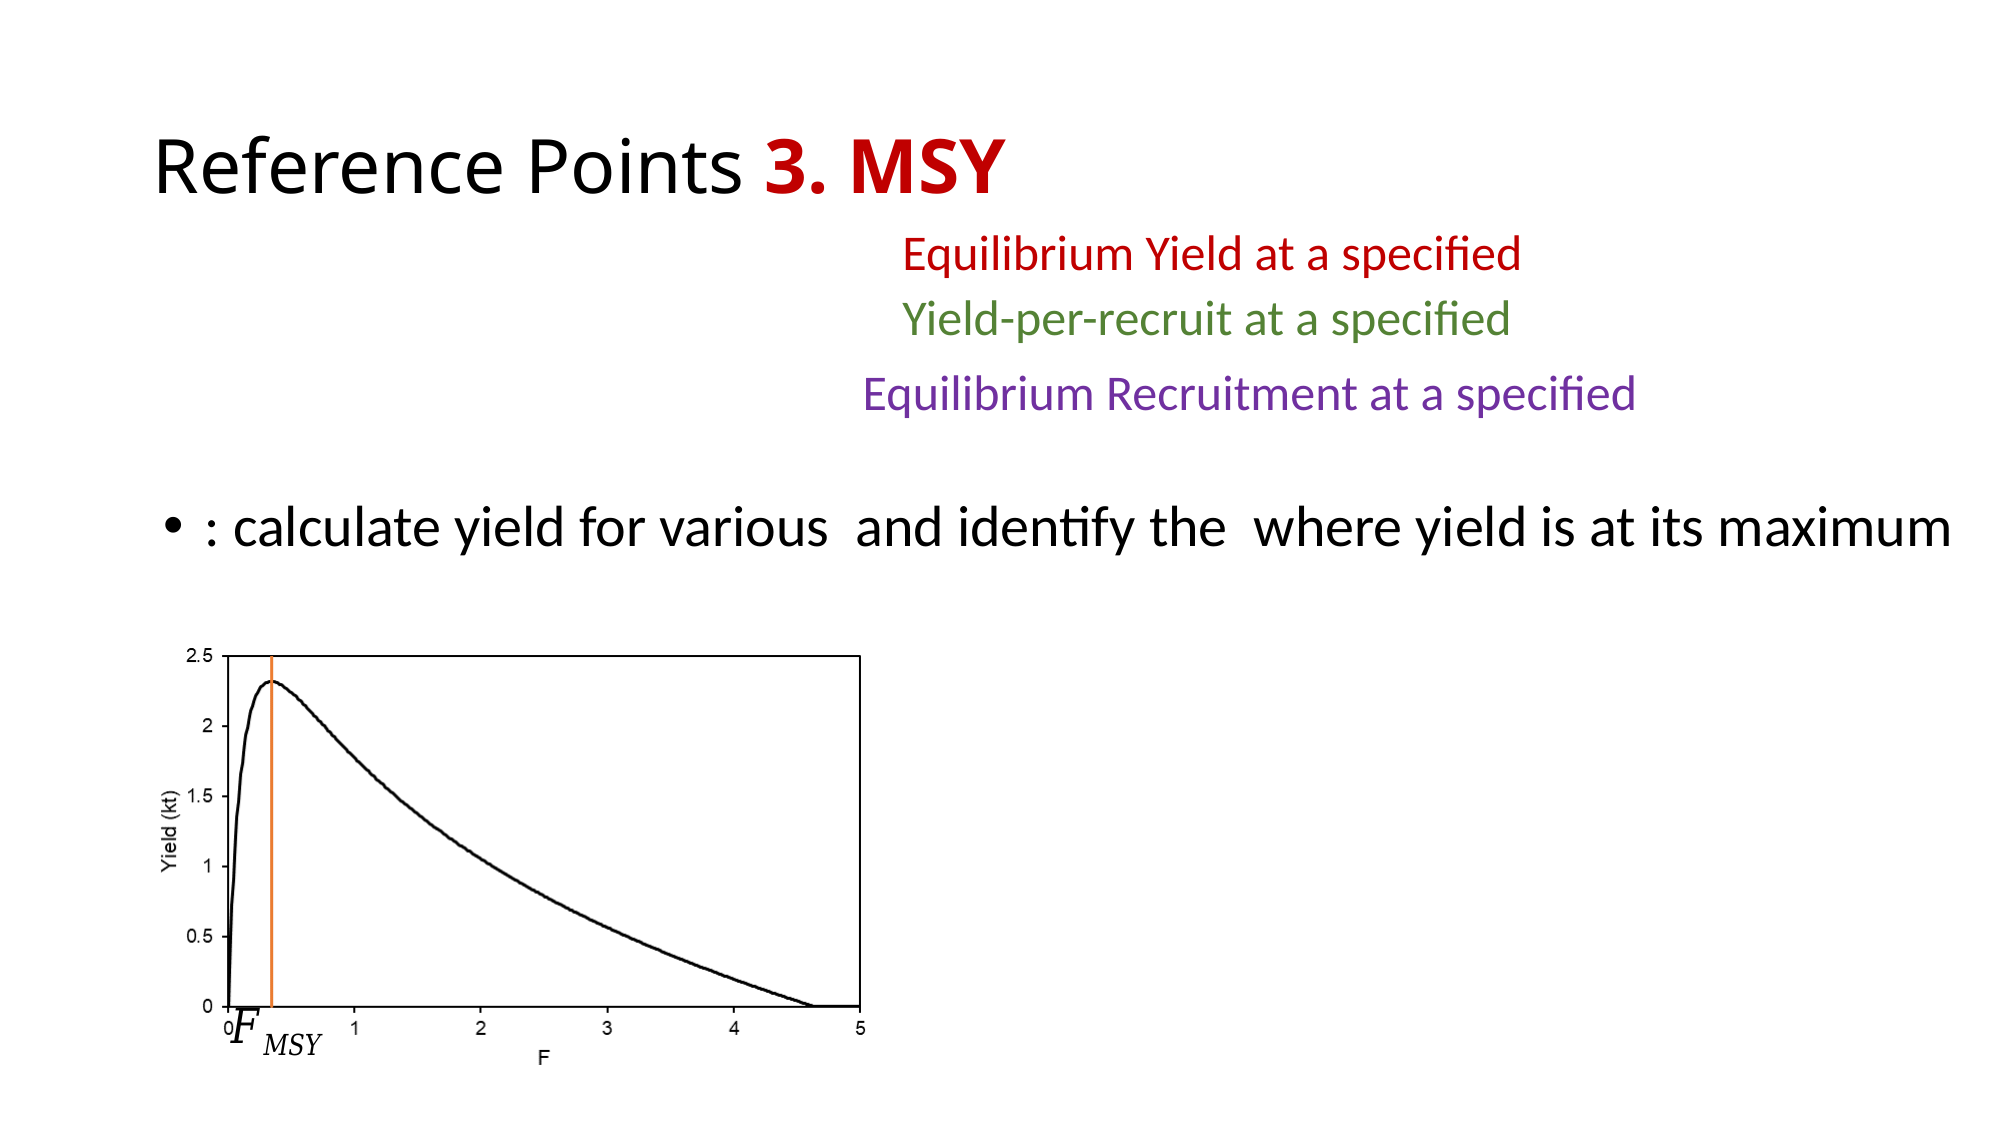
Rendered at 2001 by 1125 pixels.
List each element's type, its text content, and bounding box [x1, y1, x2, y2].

picture [137, 638, 888, 1084]
text_box Reference Points 3. MSY [137, 60, 1867, 278]
